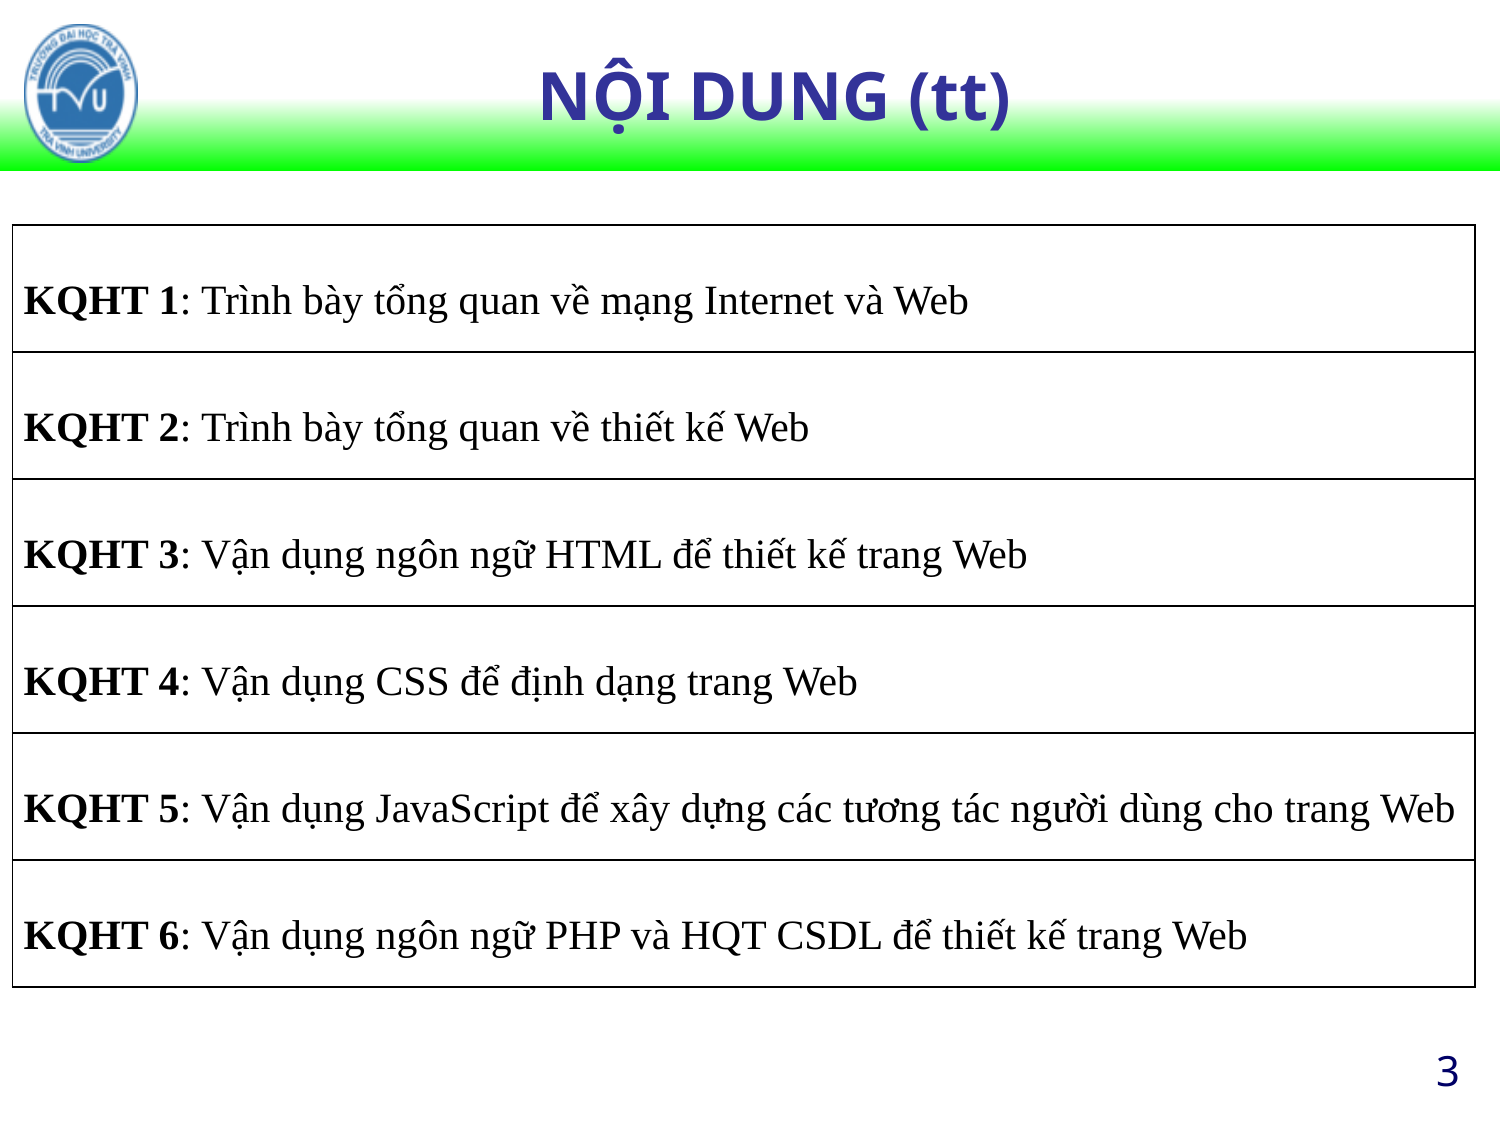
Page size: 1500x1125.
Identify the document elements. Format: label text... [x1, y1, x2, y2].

table_cell KQHT 4: Vận dụng CSS để định dạng trang Web [13, 607, 1474, 732]
table_cell KQHT 2: Trình bày tổng quan về thiết kế Web [13, 353, 1474, 478]
picture [24, 24, 74, 163]
title NỘI DUNG (tt) [74, 24, 1476, 163]
table_cell KQHT 3: Vận dụng ngôn ngữ HTML để thiết kế trang Web [13, 480, 1474, 605]
table_cell KQHT 5: Vận dụng JavaScript để xây dựng các tương tác người dùng cho trang Web [13, 734, 1474, 859]
slide_number 3 [1312, 1037, 1476, 1101]
table_header KQHT 1: Trình bày tổng quan về mạng Internet và Web [13, 226, 1474, 351]
table_cell KQHT 6: Vận dụng ngôn ngữ PHP và HQT CSDL để thiết kế trang Web [13, 861, 1474, 986]
